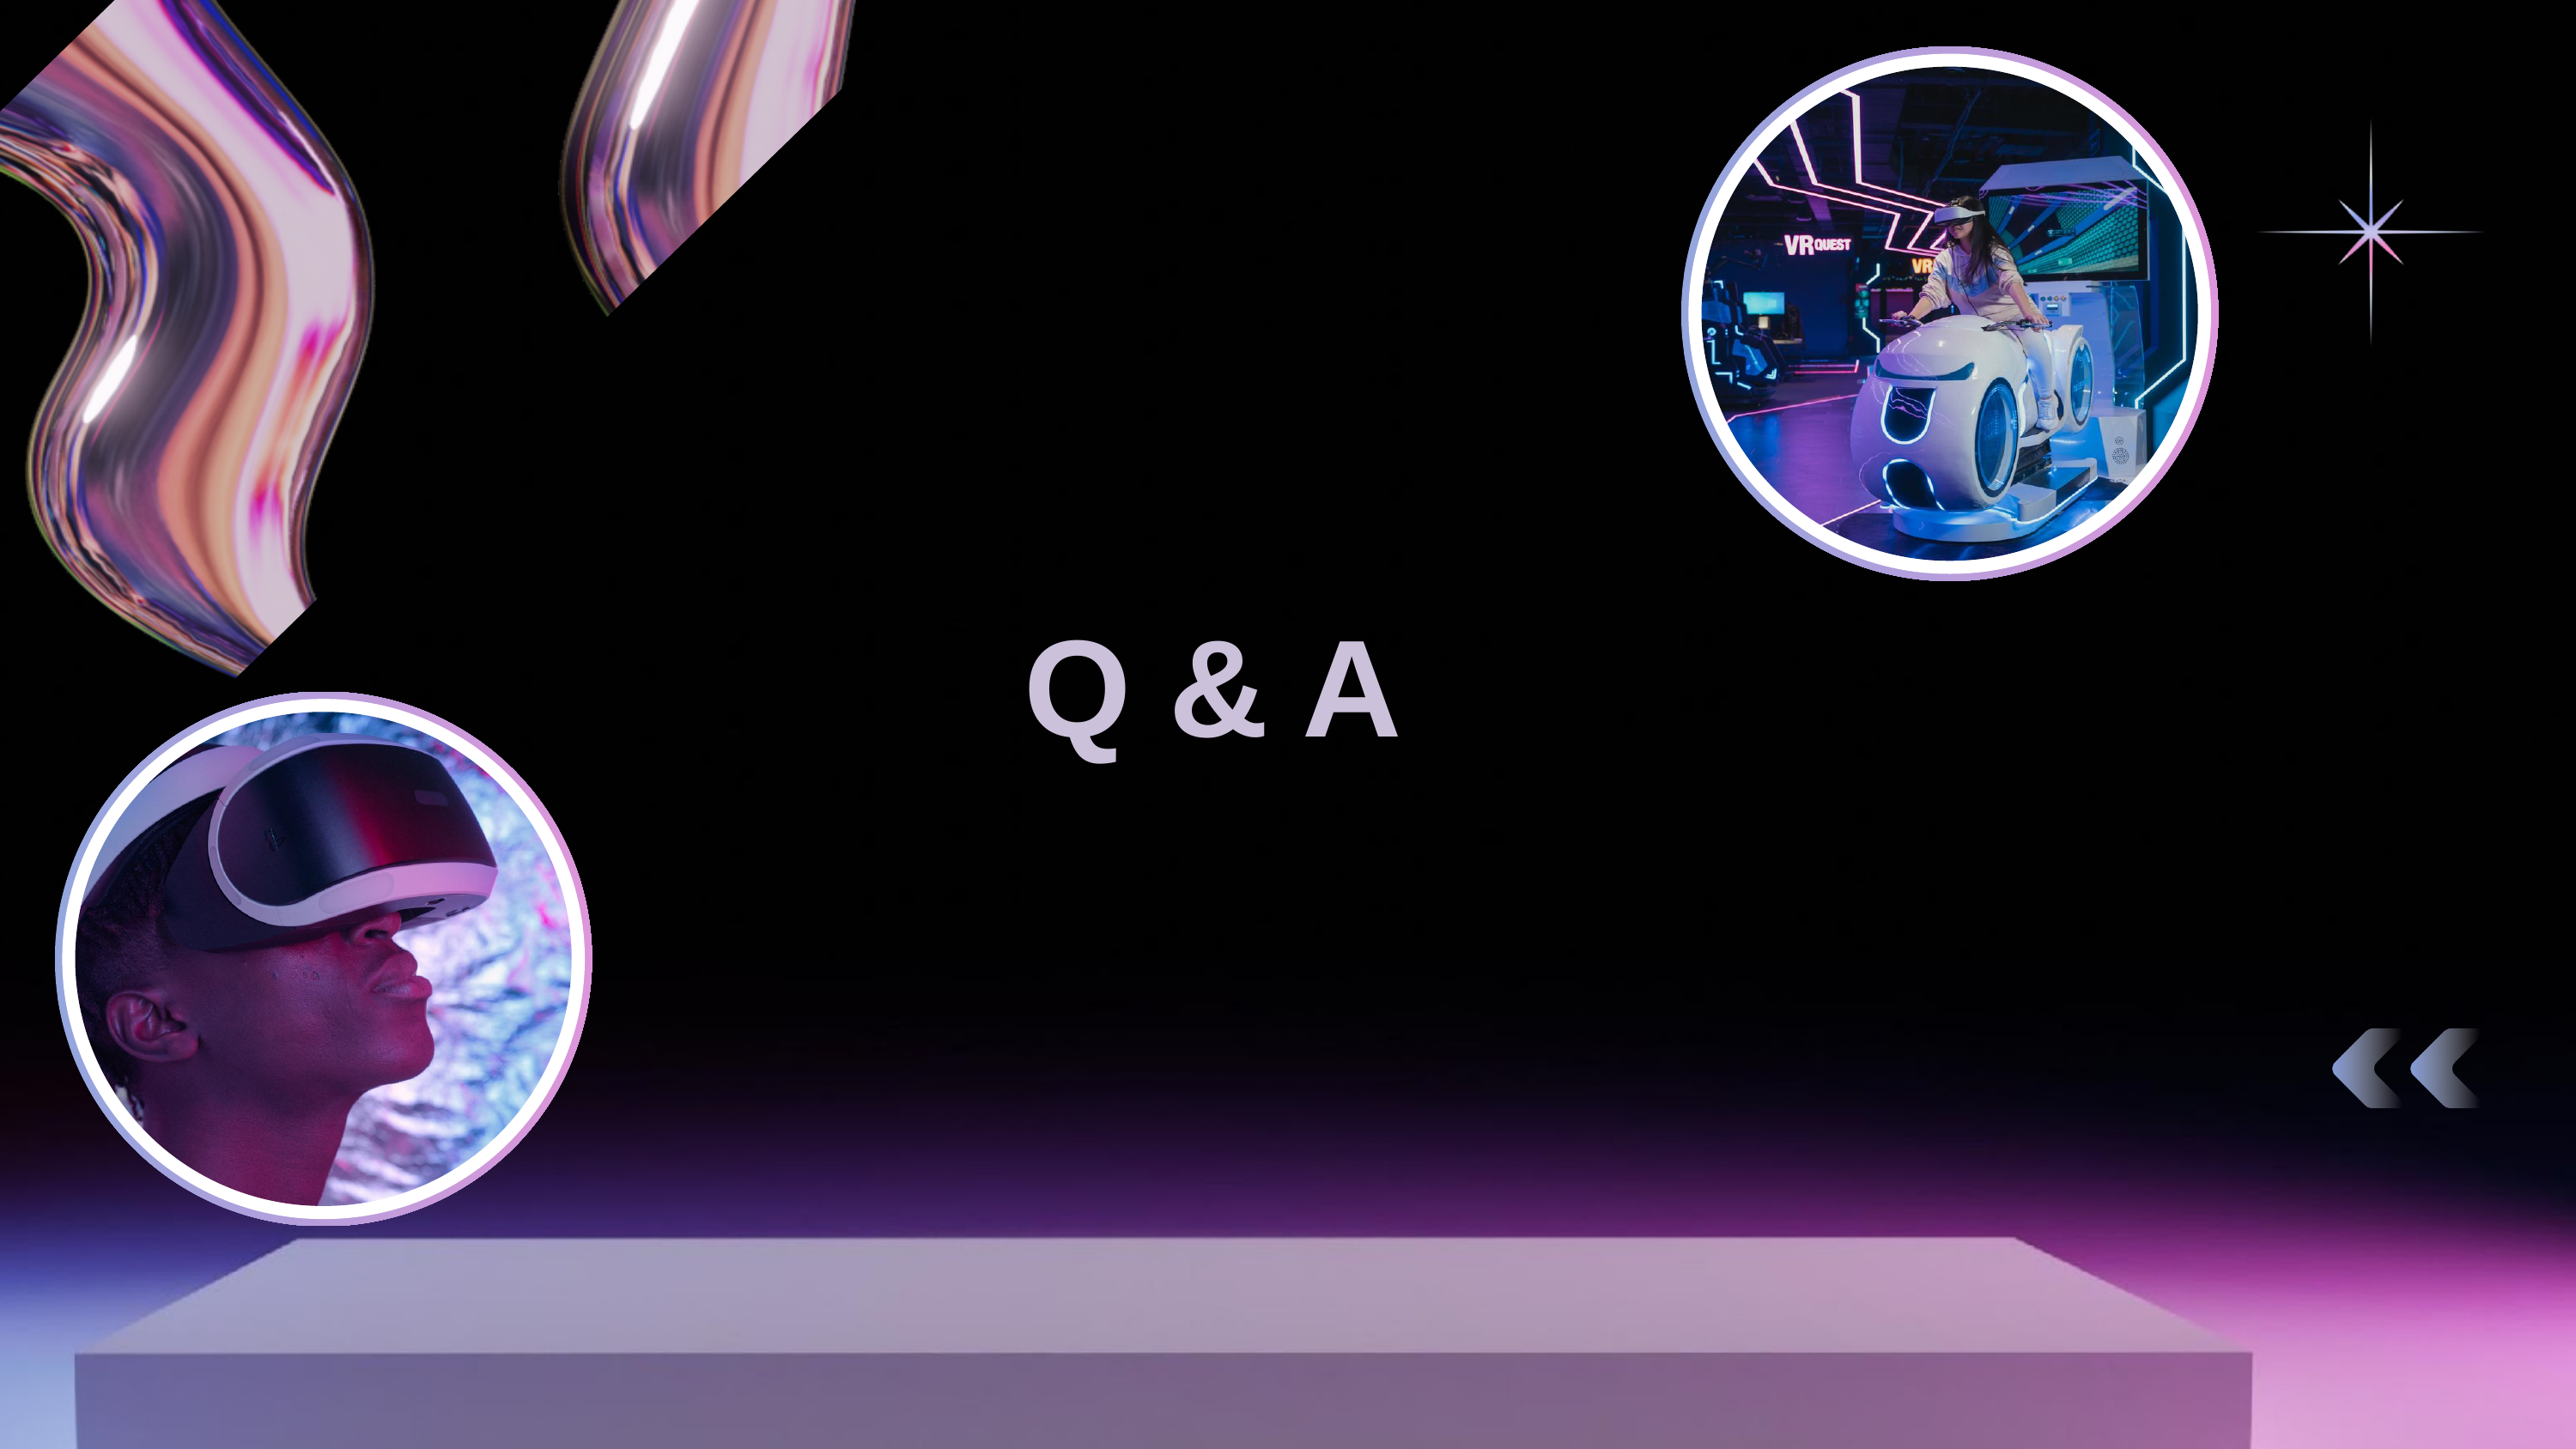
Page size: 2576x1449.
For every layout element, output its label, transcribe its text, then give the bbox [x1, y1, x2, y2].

text_box [0, 0, 2576, 1449]
text_box Q & A [1024, 532, 1858, 765]
text_box [2409, 1028, 2488, 1108]
text_box [0, 0, 907, 689]
text_box [2256, 117, 2486, 347]
text_box [2331, 1028, 2409, 1108]
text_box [42, 690, 605, 1228]
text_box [1668, 45, 2231, 582]
